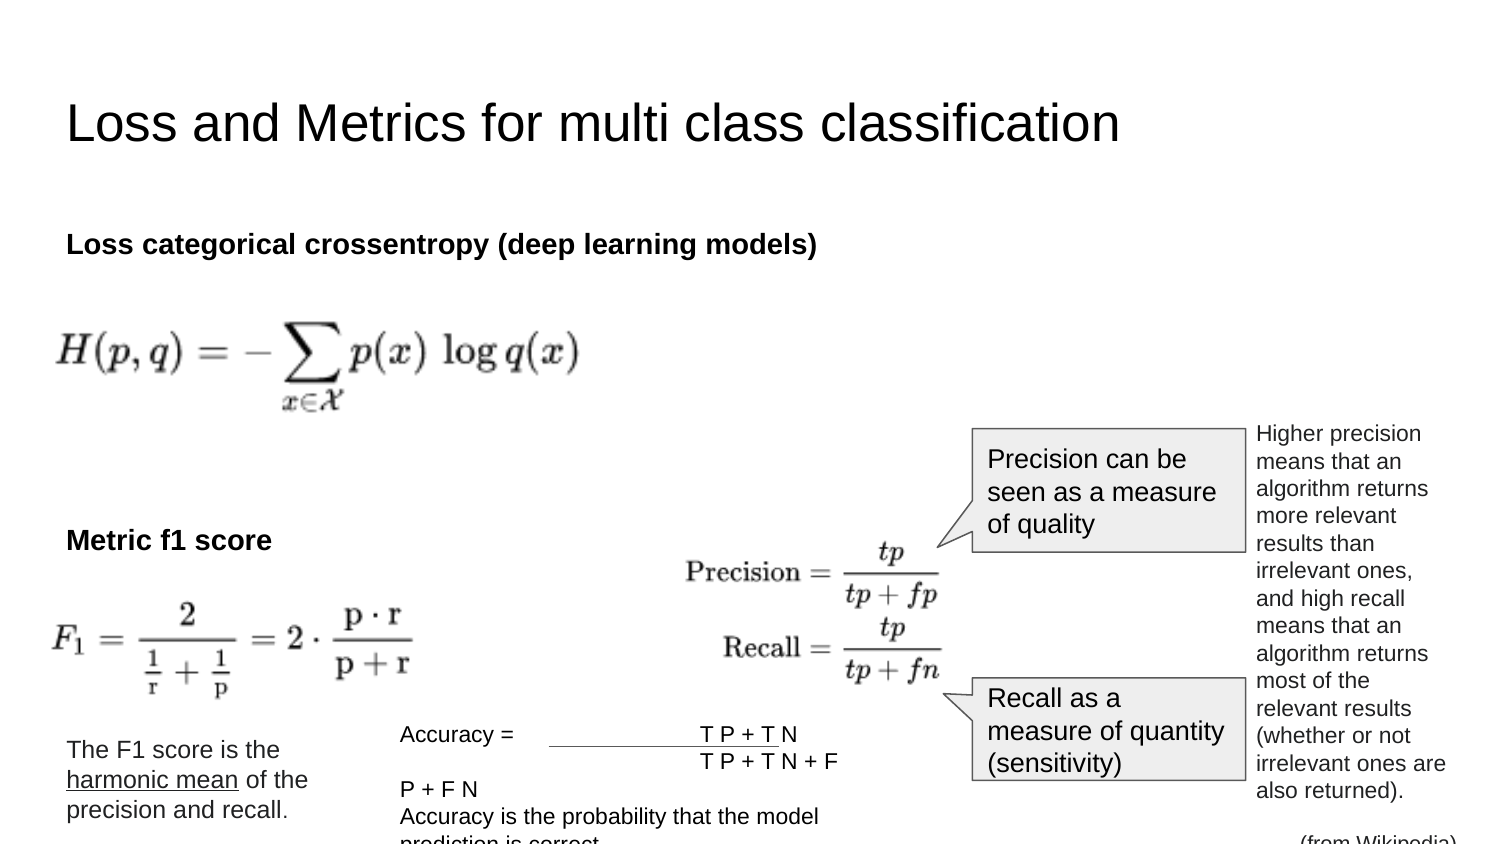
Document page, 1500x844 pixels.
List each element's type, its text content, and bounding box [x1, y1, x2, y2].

text_box Higher precision means that an algorithm returns more relevant results than irrelevant ones, and high recall means that an algorithm returns most of the relevant results (whether or not irrelevant ones are also returned). (from Wikipedia) [1241, 403, 1473, 844]
picture [680, 538, 955, 688]
picture [55, 318, 583, 422]
text_box Precision can be seen as a measure of quality [945, 428, 1241, 553]
text_box Loss categorical crossentropy (deep learning models) [51, 210, 1077, 275]
title Loss and Metrics for multi class classification [51, 72, 1449, 167]
list Metric f1 score [51, 501, 764, 568]
text_box Recall as a measure of quantity (sensitivity) [946, 677, 1241, 781]
picture [50, 599, 417, 703]
text_box The F1 score is the harmonic mean of the precision and recall. [51, 718, 379, 839]
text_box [384, 703, 860, 844]
